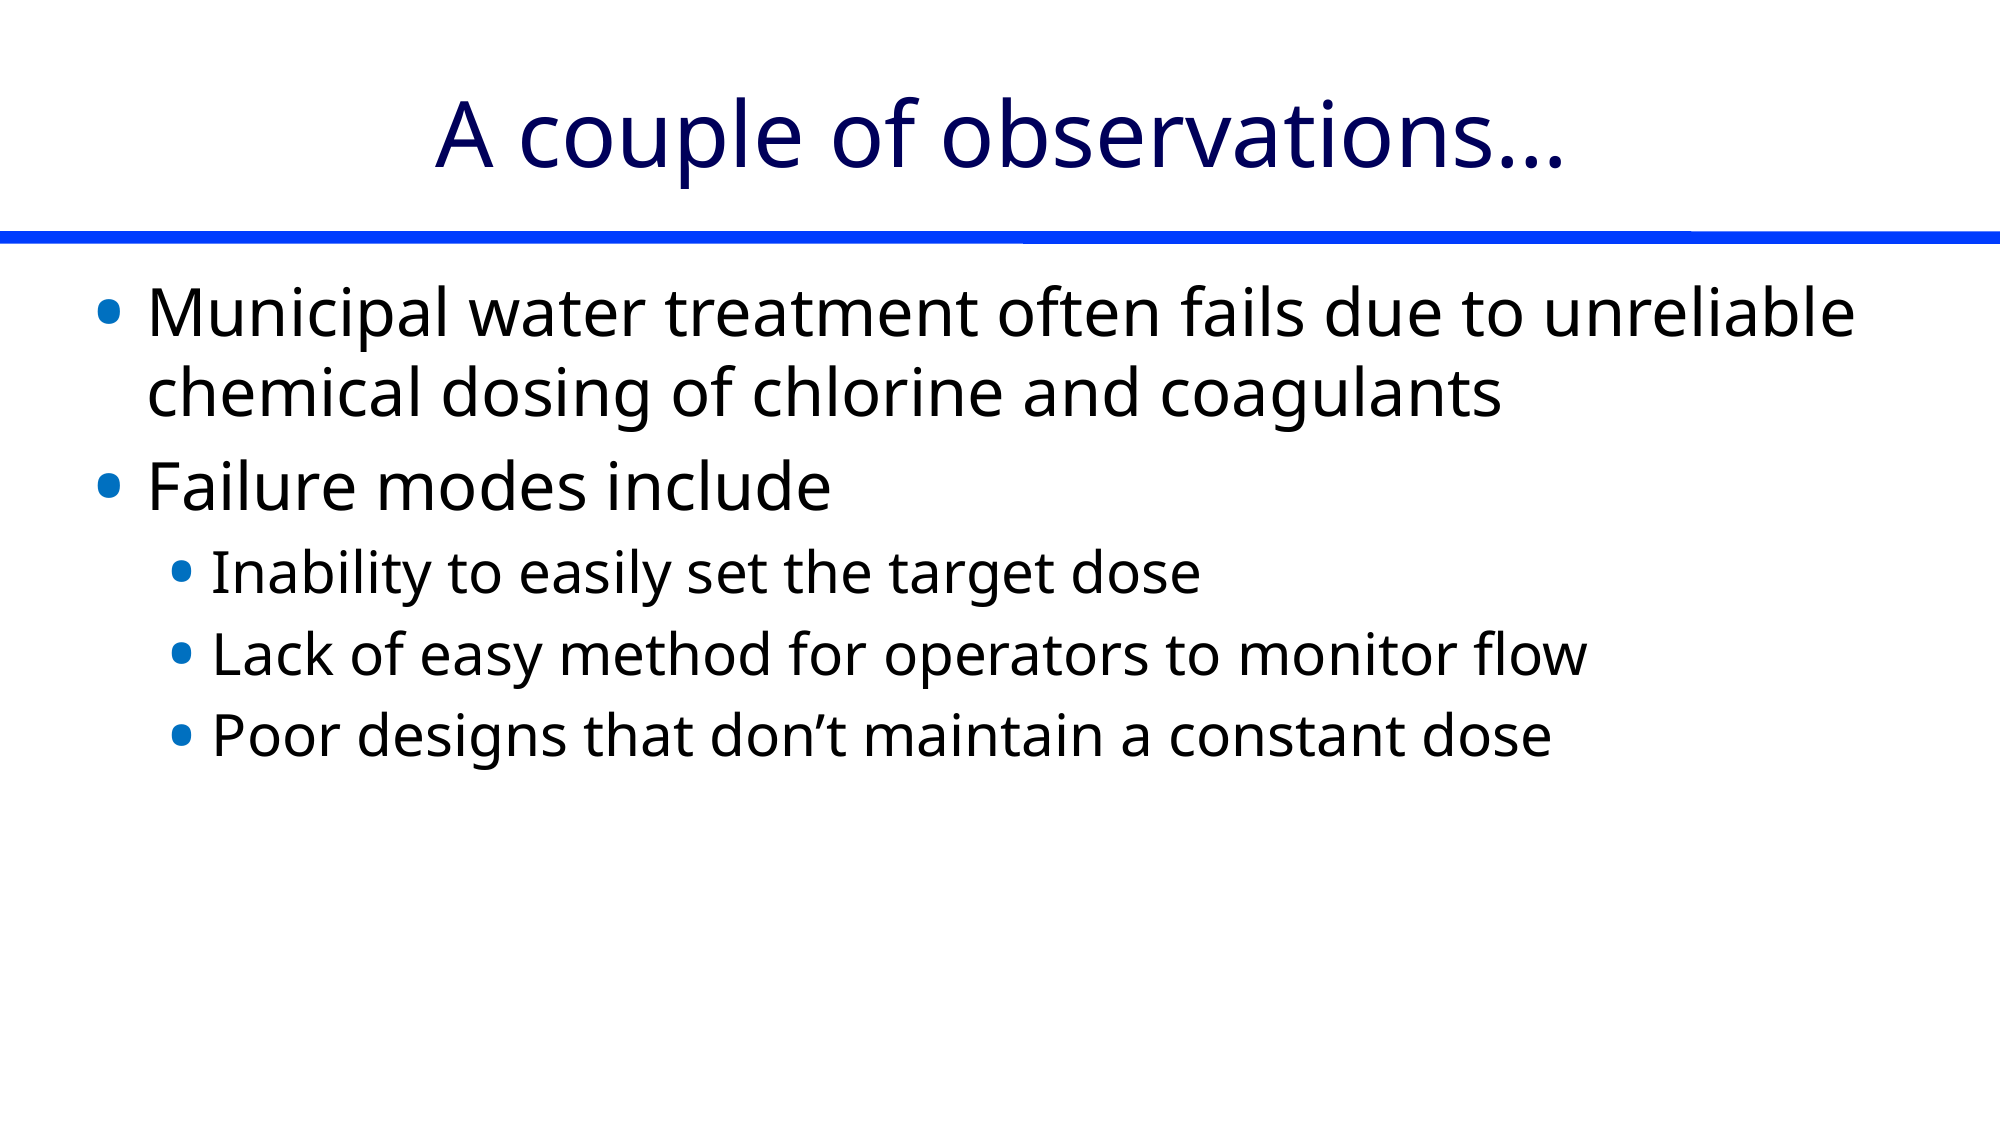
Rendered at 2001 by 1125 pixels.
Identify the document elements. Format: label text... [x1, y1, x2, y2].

list Municipal water treatment often fails due to unreliable chemical dosing of chlorine and coagulants Failure modes include Inability to easily set the target dose Lack of easy method for operators to monitor flow Poor designs that don’t maintain a constant dose [74, 262, 1930, 1006]
title A couple of observations… [75, 37, 1930, 225]
